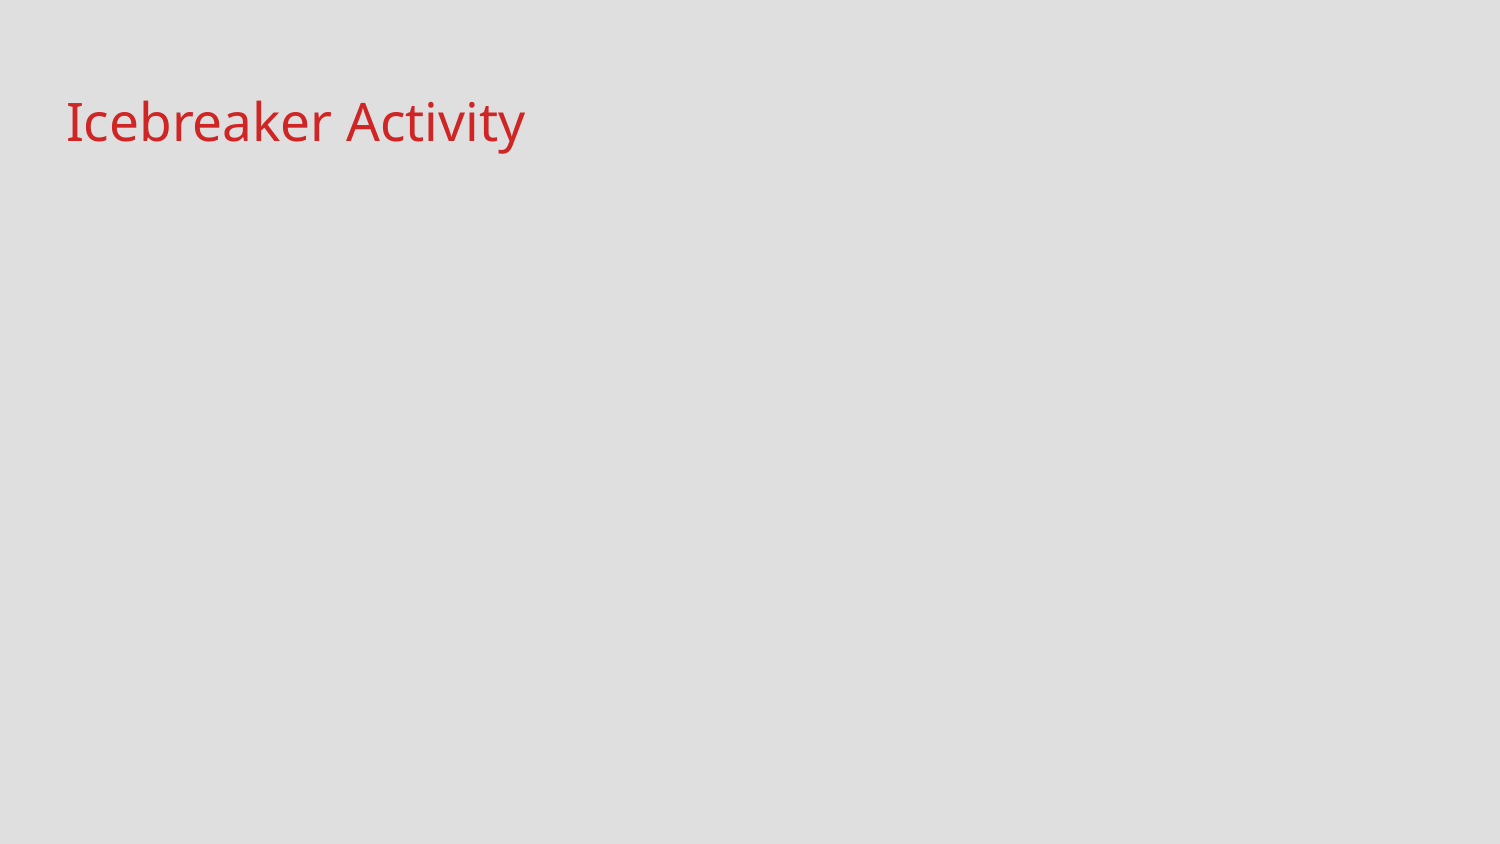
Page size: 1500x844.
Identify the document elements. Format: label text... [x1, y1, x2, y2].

title Icebreaker Activity [51, 72, 1449, 167]
